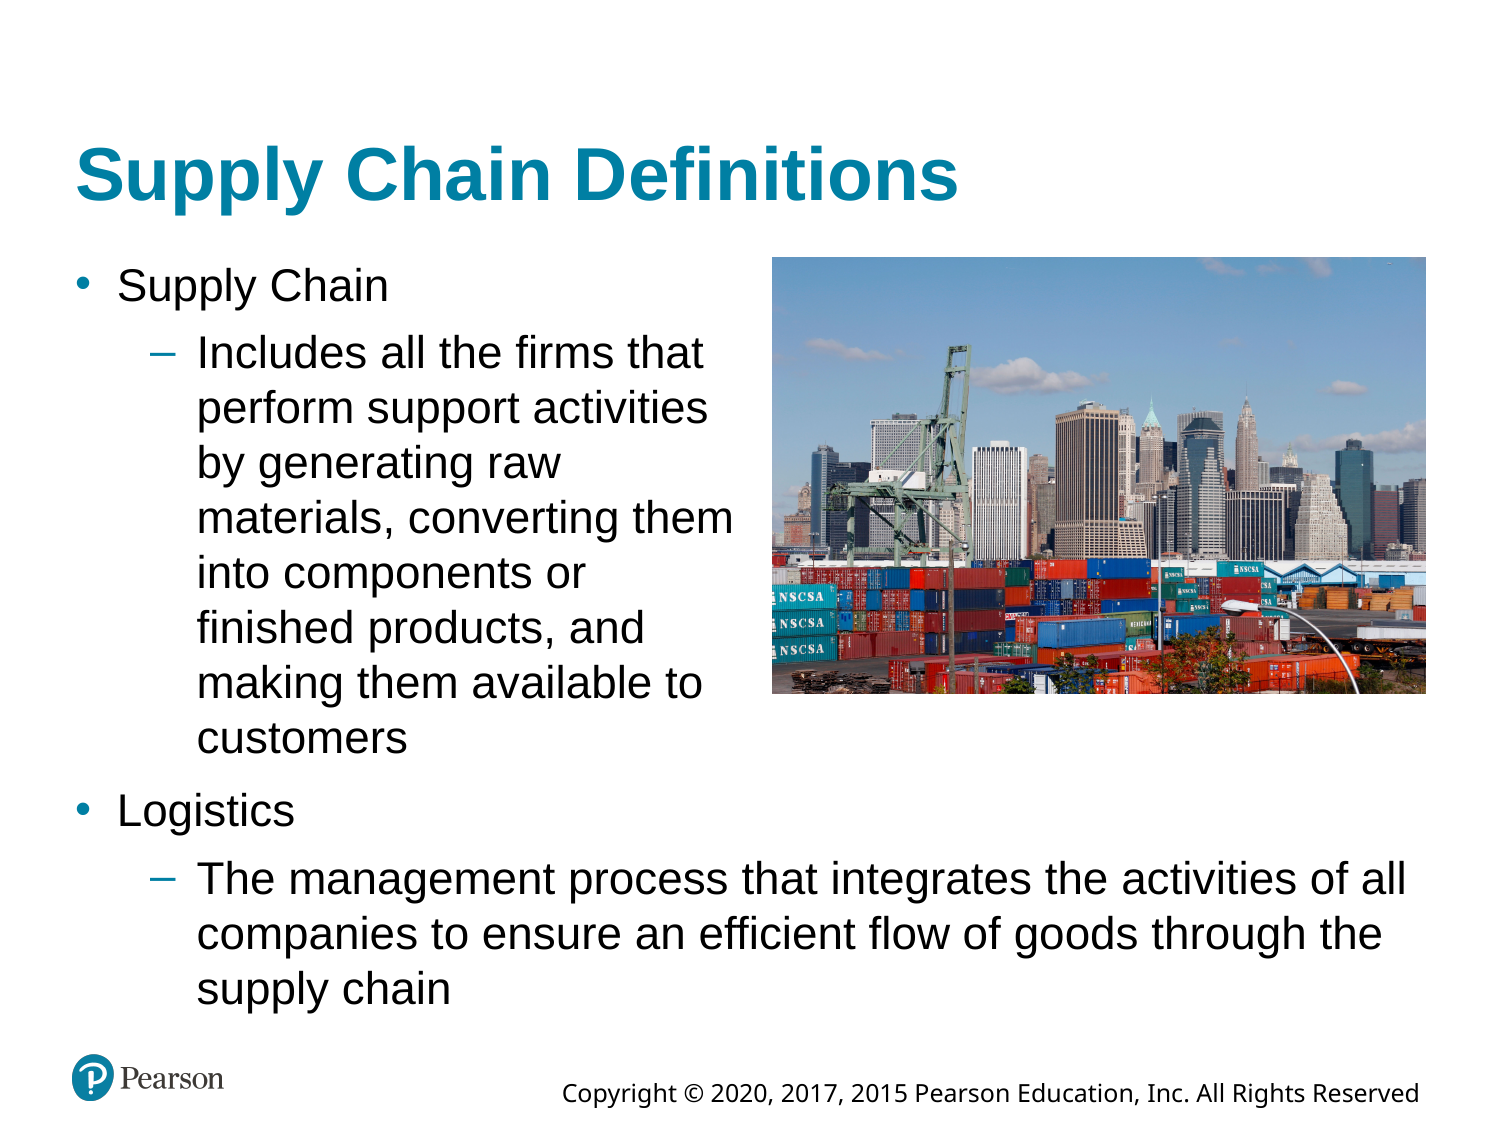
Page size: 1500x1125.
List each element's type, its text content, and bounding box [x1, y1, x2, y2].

picture [72, 1087, 83, 1101]
picture [780, 620, 787, 628]
picture [80, 1063, 106, 1088]
picture [72, 1054, 88, 1070]
picture [771, 619, 777, 632]
list Logistics The management process that integrates the activities of all companies to ensure an efficient flow of goods through the supply chain [75, 781, 1448, 1021]
title Supply Chain Definitions [75, 35, 1425, 216]
list Supply Chain Includes all the firms that perform support activities by generating raw materials, converting them into components or finished products, and making them available to customers [75, 255, 750, 772]
picture [771, 257, 1427, 694]
picture [98, 1054, 224, 1101]
